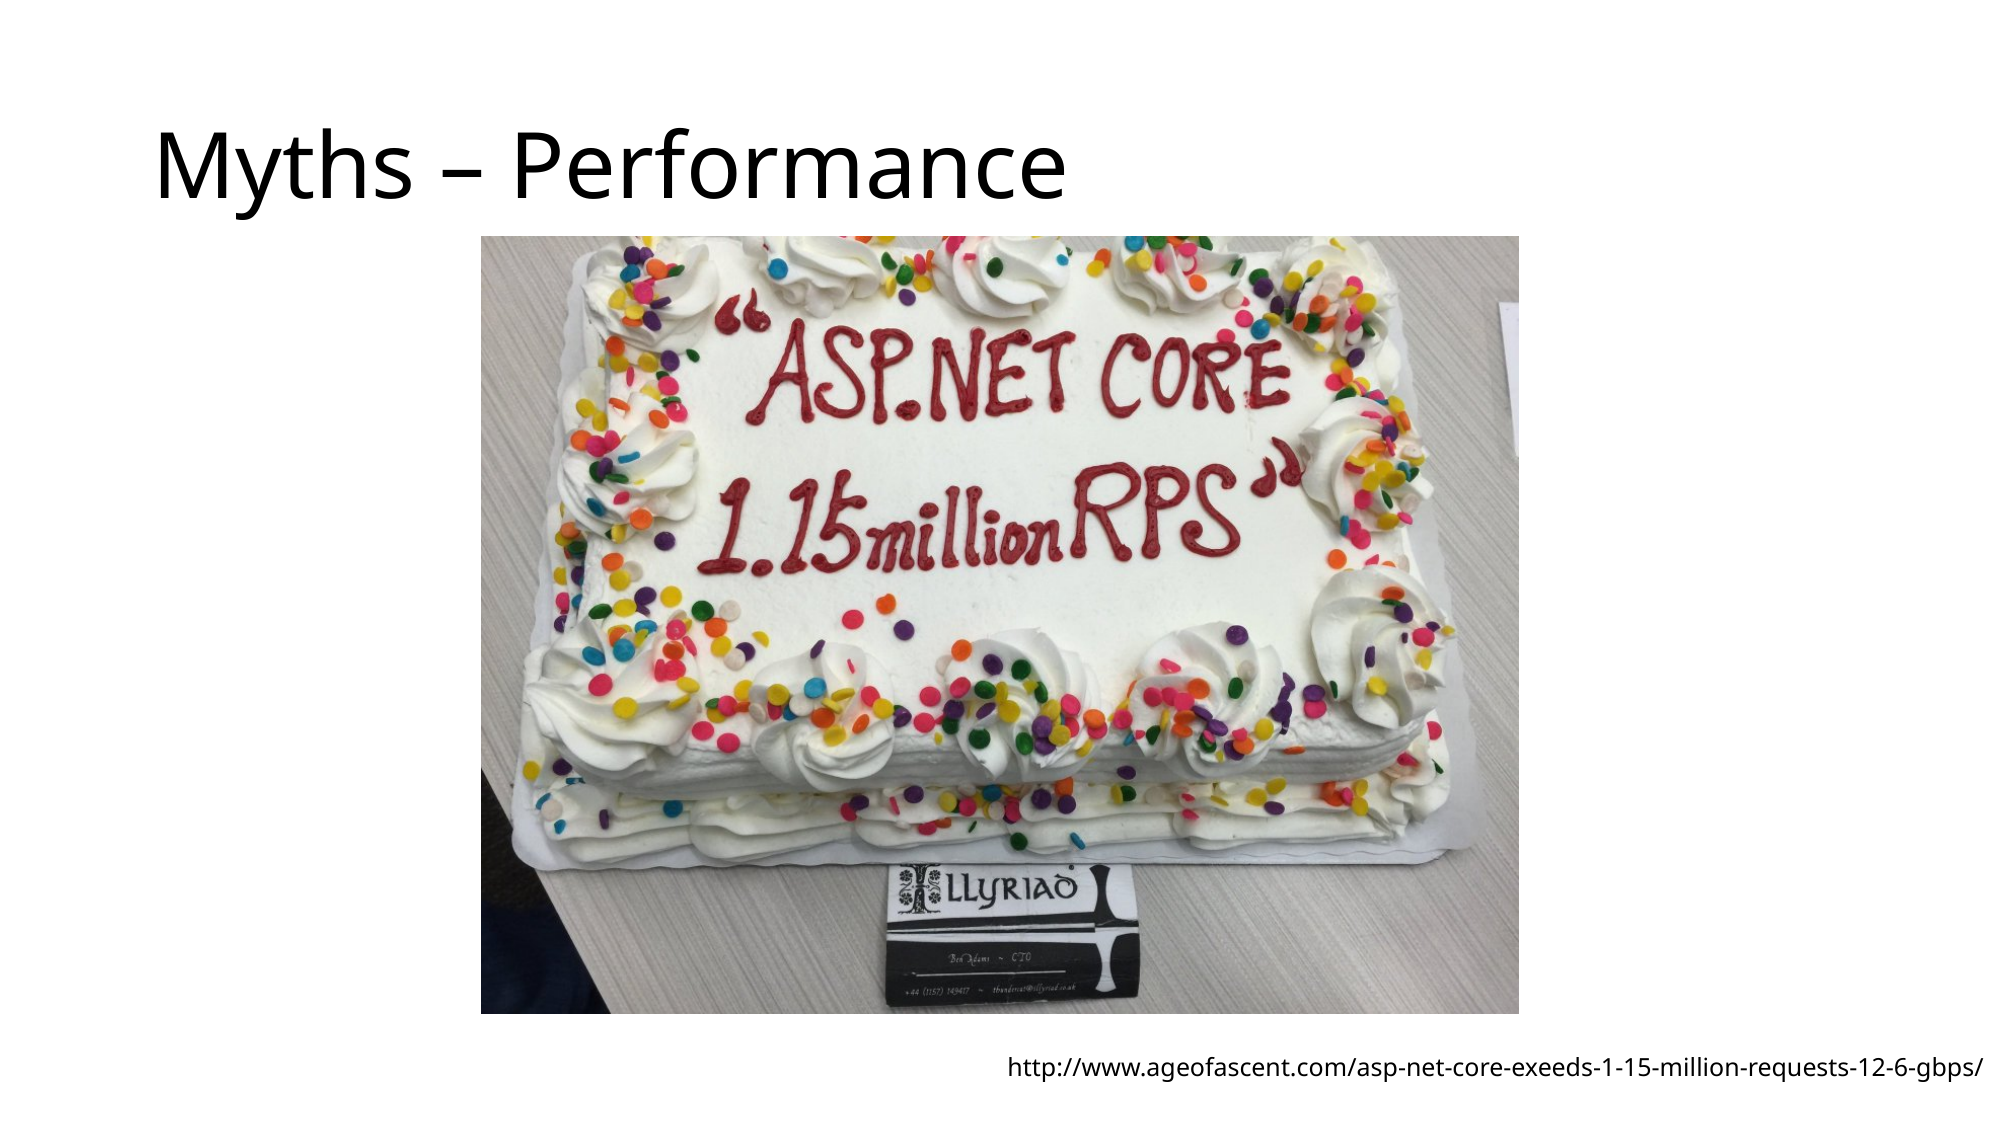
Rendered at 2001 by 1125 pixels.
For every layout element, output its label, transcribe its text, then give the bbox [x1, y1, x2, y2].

title Myths – Performance [137, 59, 1863, 278]
text_box http://www.ageofascent.com/asp-net-core-exeeds-1-15-million-requests-12-6-gbps/ [0, 1029, 2000, 1104]
picture [481, 236, 1519, 1014]
